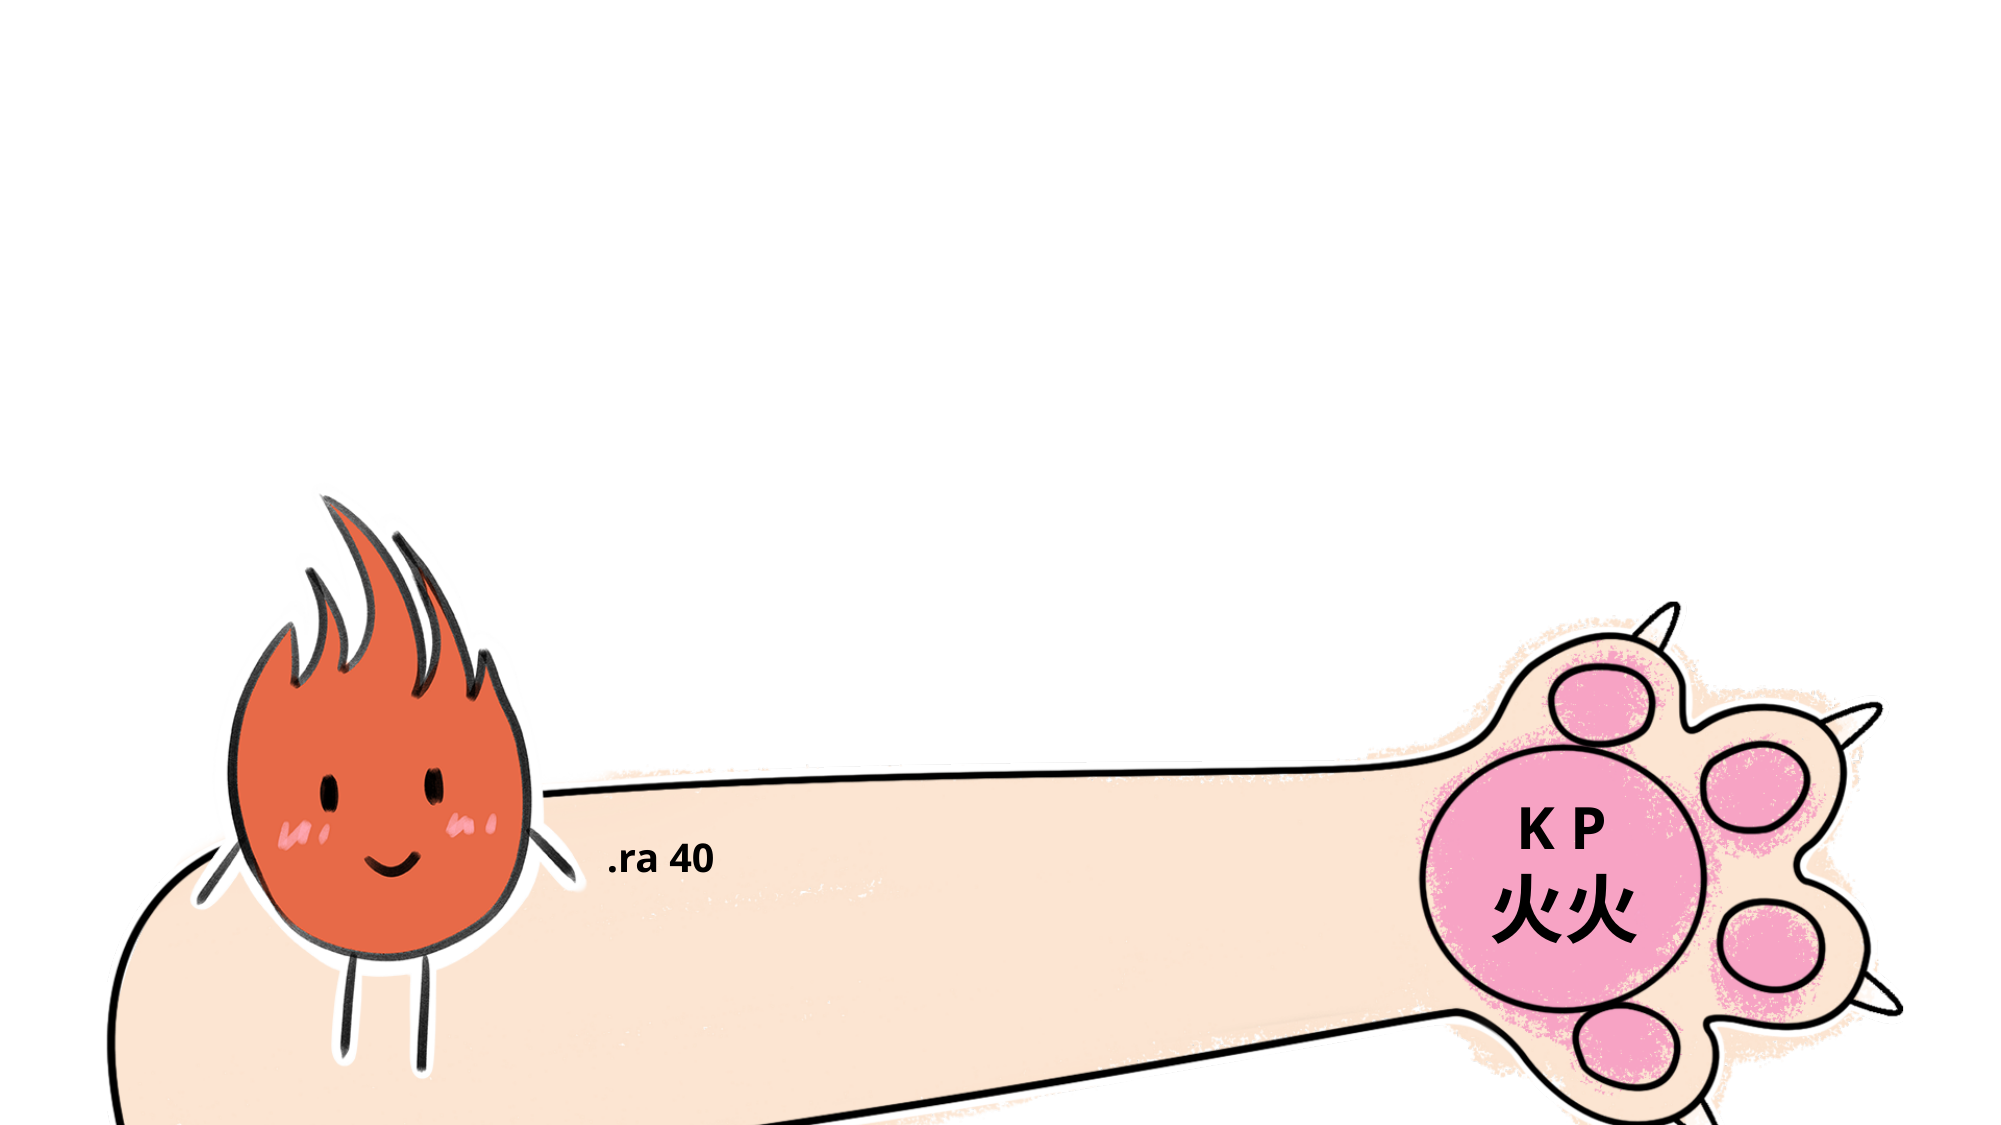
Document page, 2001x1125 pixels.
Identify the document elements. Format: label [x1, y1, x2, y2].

text_box [0, 0, 2000, 1125]
